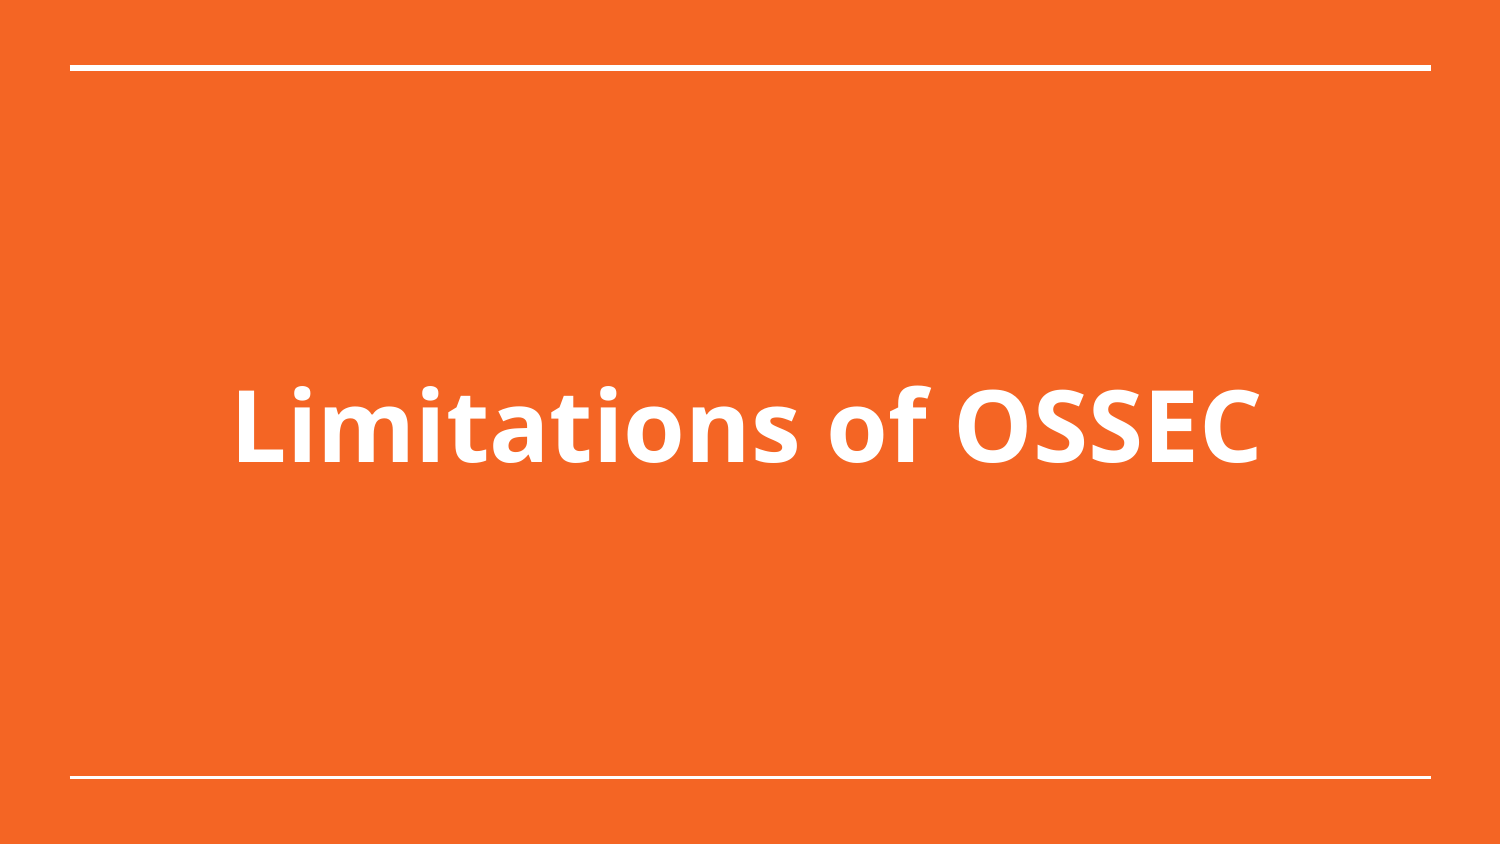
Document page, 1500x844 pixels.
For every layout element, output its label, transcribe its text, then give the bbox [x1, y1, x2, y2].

title Limitations of OSSEC [66, 296, 1428, 550]
